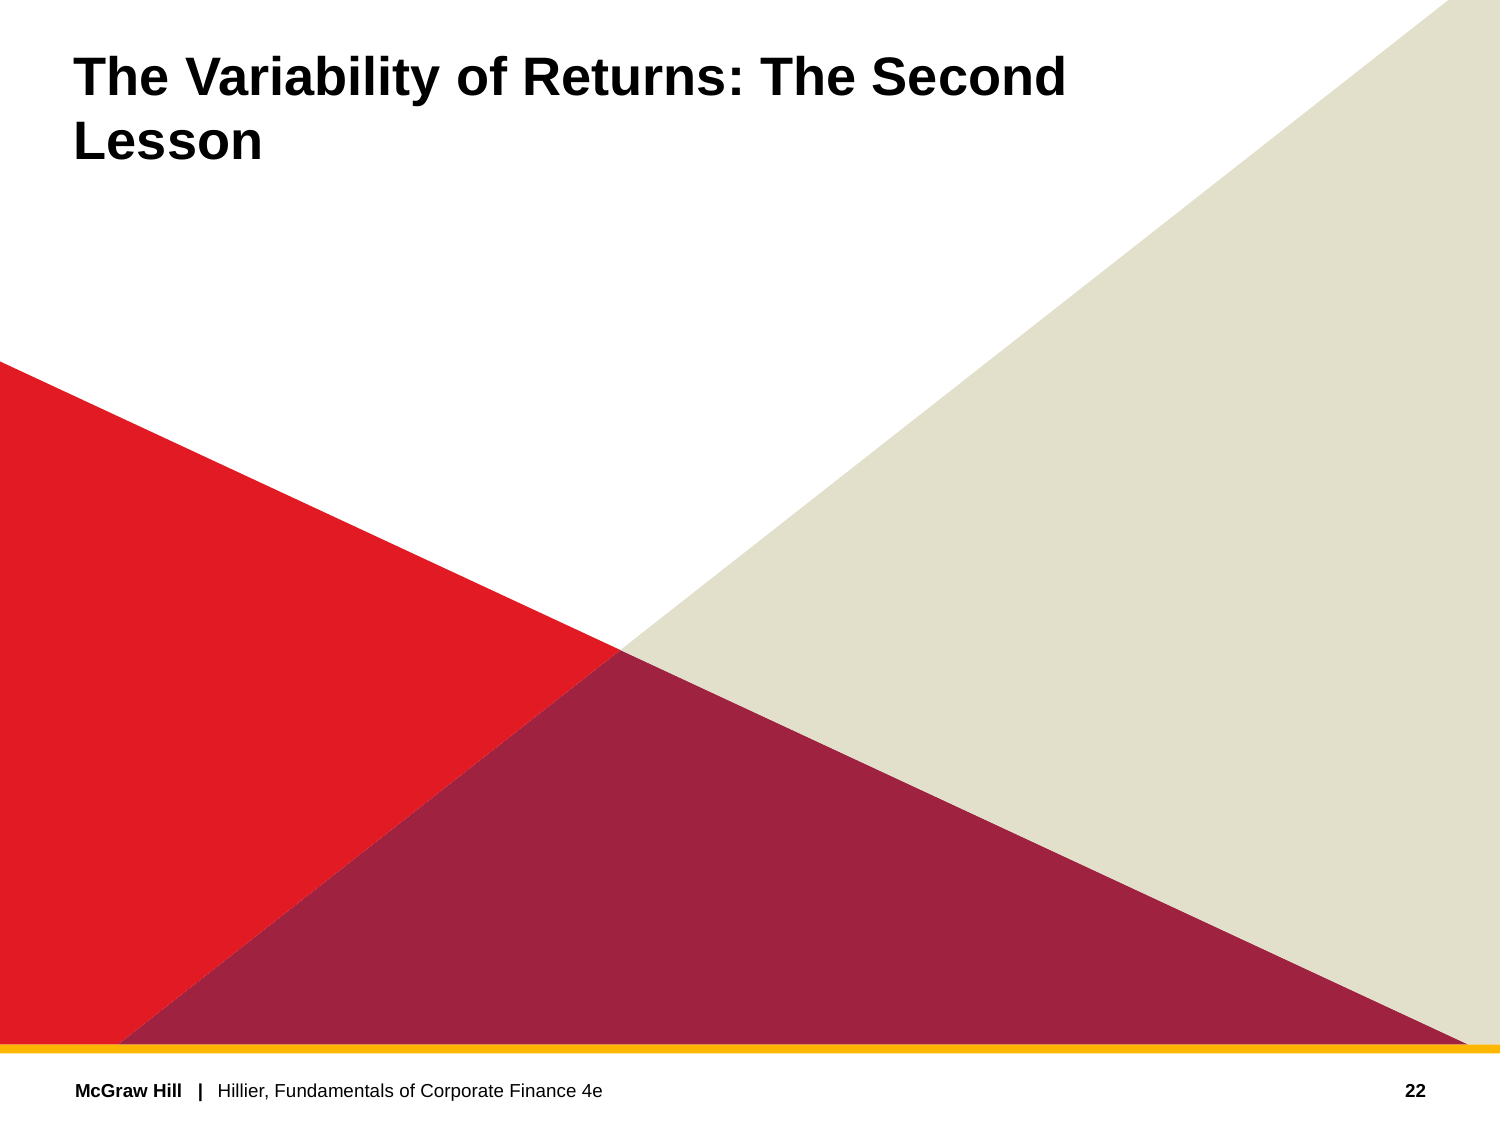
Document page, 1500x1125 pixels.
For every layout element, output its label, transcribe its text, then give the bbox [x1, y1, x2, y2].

slide_number 22 [1283, 1071, 1442, 1109]
footer Hillier, Fundamentals of Corporate Finance 4e [202, 1071, 1103, 1109]
title The Variability of Returns: The Second Lesson [58, 33, 1259, 184]
